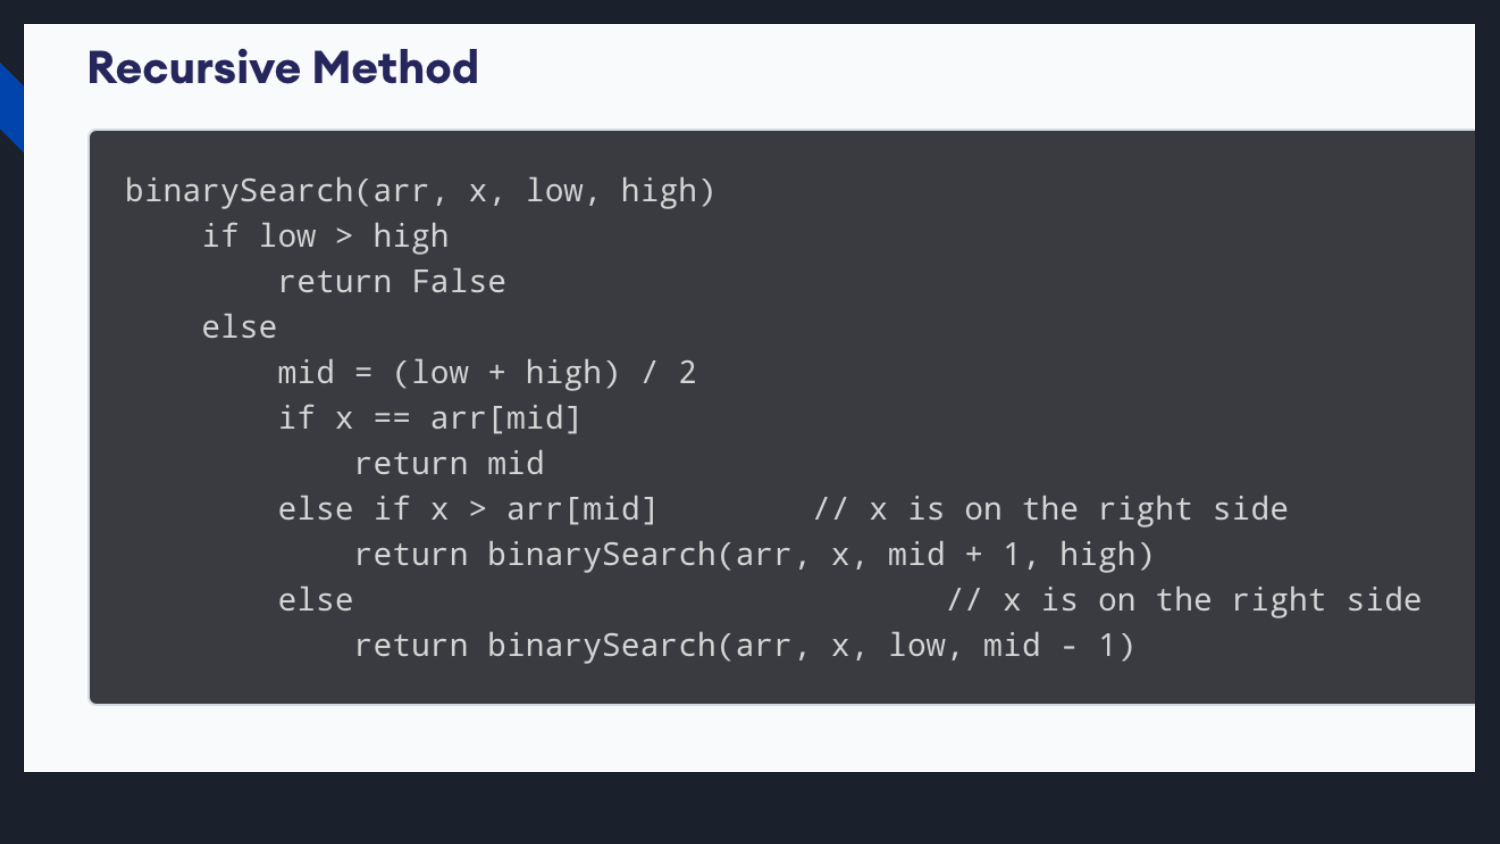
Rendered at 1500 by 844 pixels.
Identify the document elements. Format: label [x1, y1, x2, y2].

picture [24, 24, 1476, 772]
